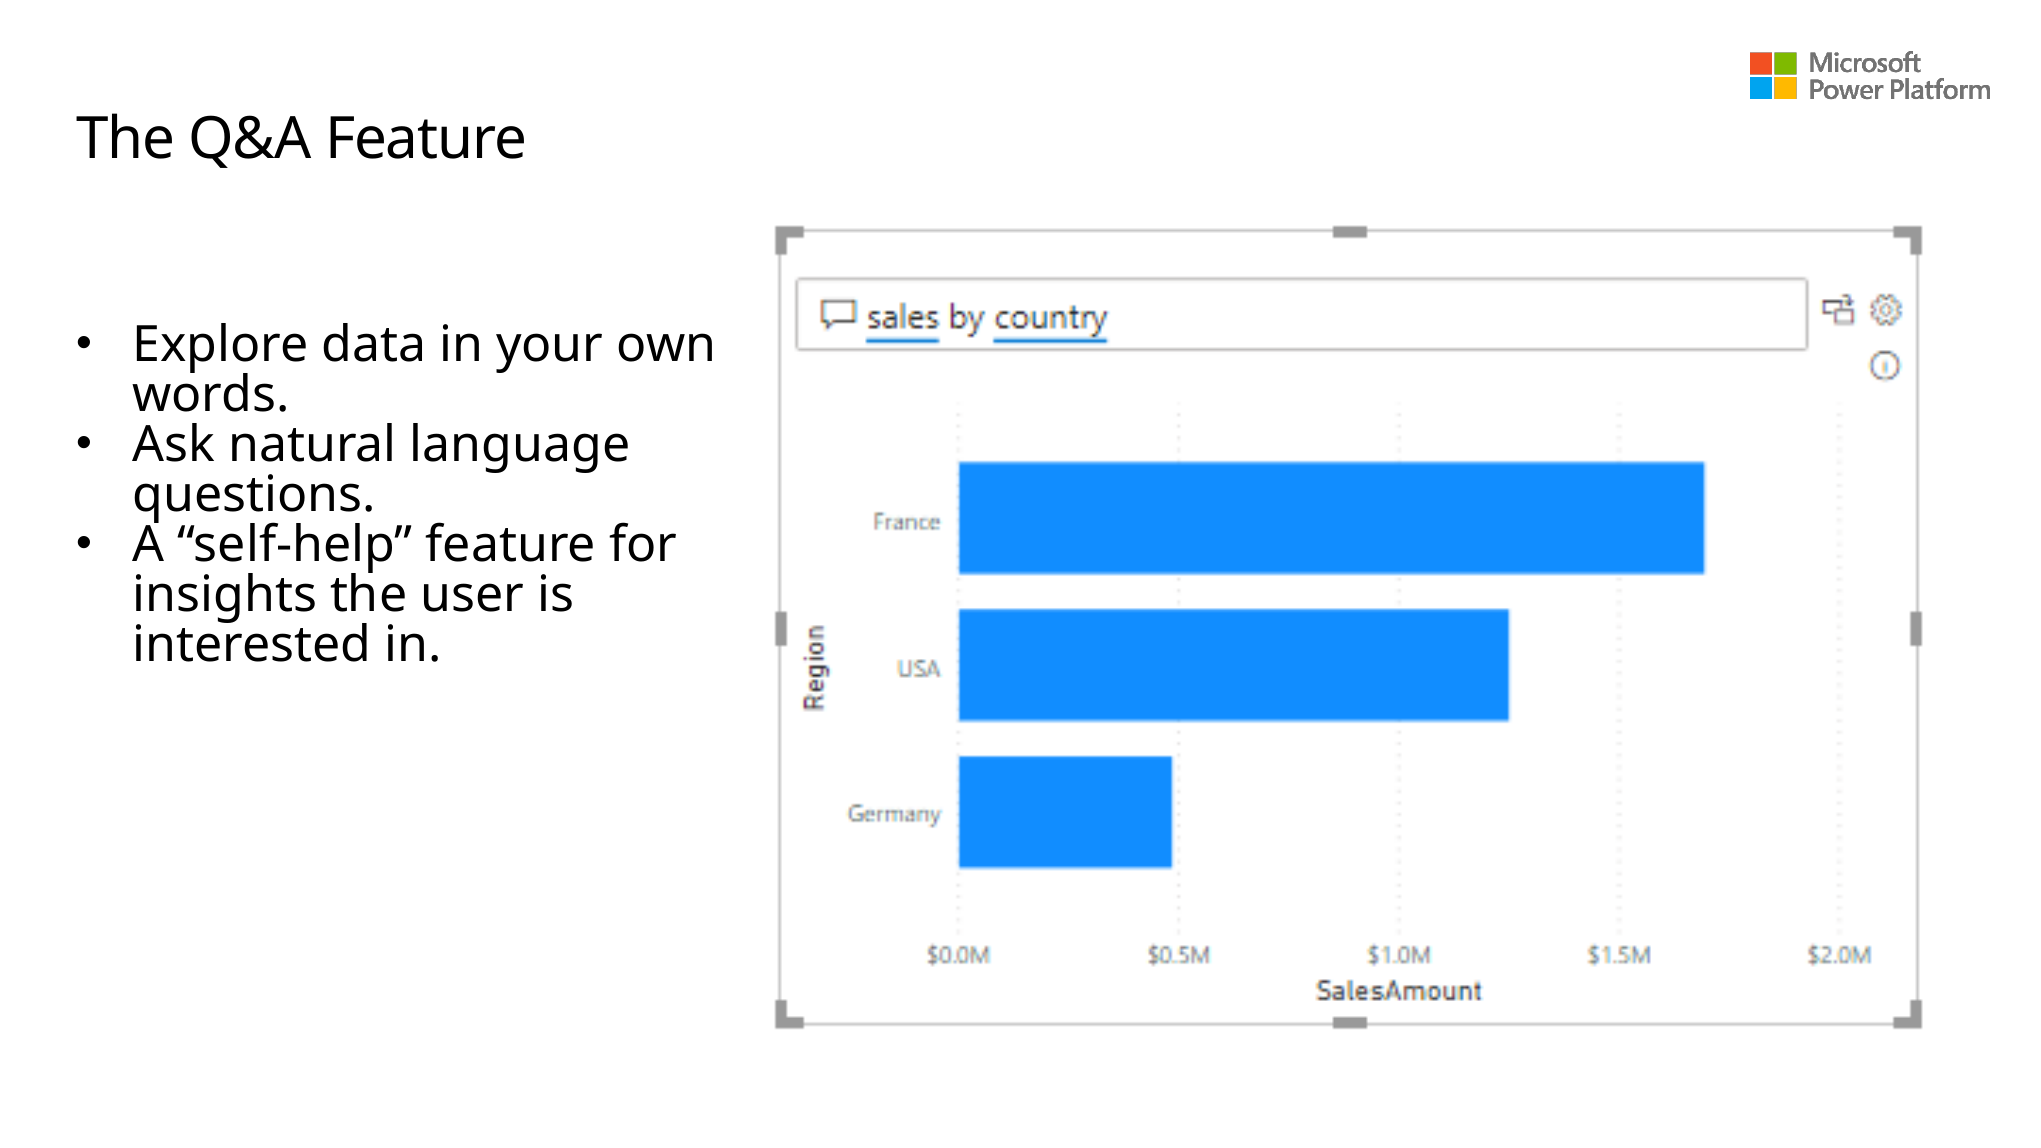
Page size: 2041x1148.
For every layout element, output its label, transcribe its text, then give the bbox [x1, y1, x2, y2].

picture [1704, 6, 2037, 145]
list Explore data in your own words. Ask natural language questions. A “self-help” feature for insights the user is interested in. [76, 321, 722, 814]
title The Q&A Feature [76, 103, 1969, 172]
picture [765, 213, 1935, 1035]
